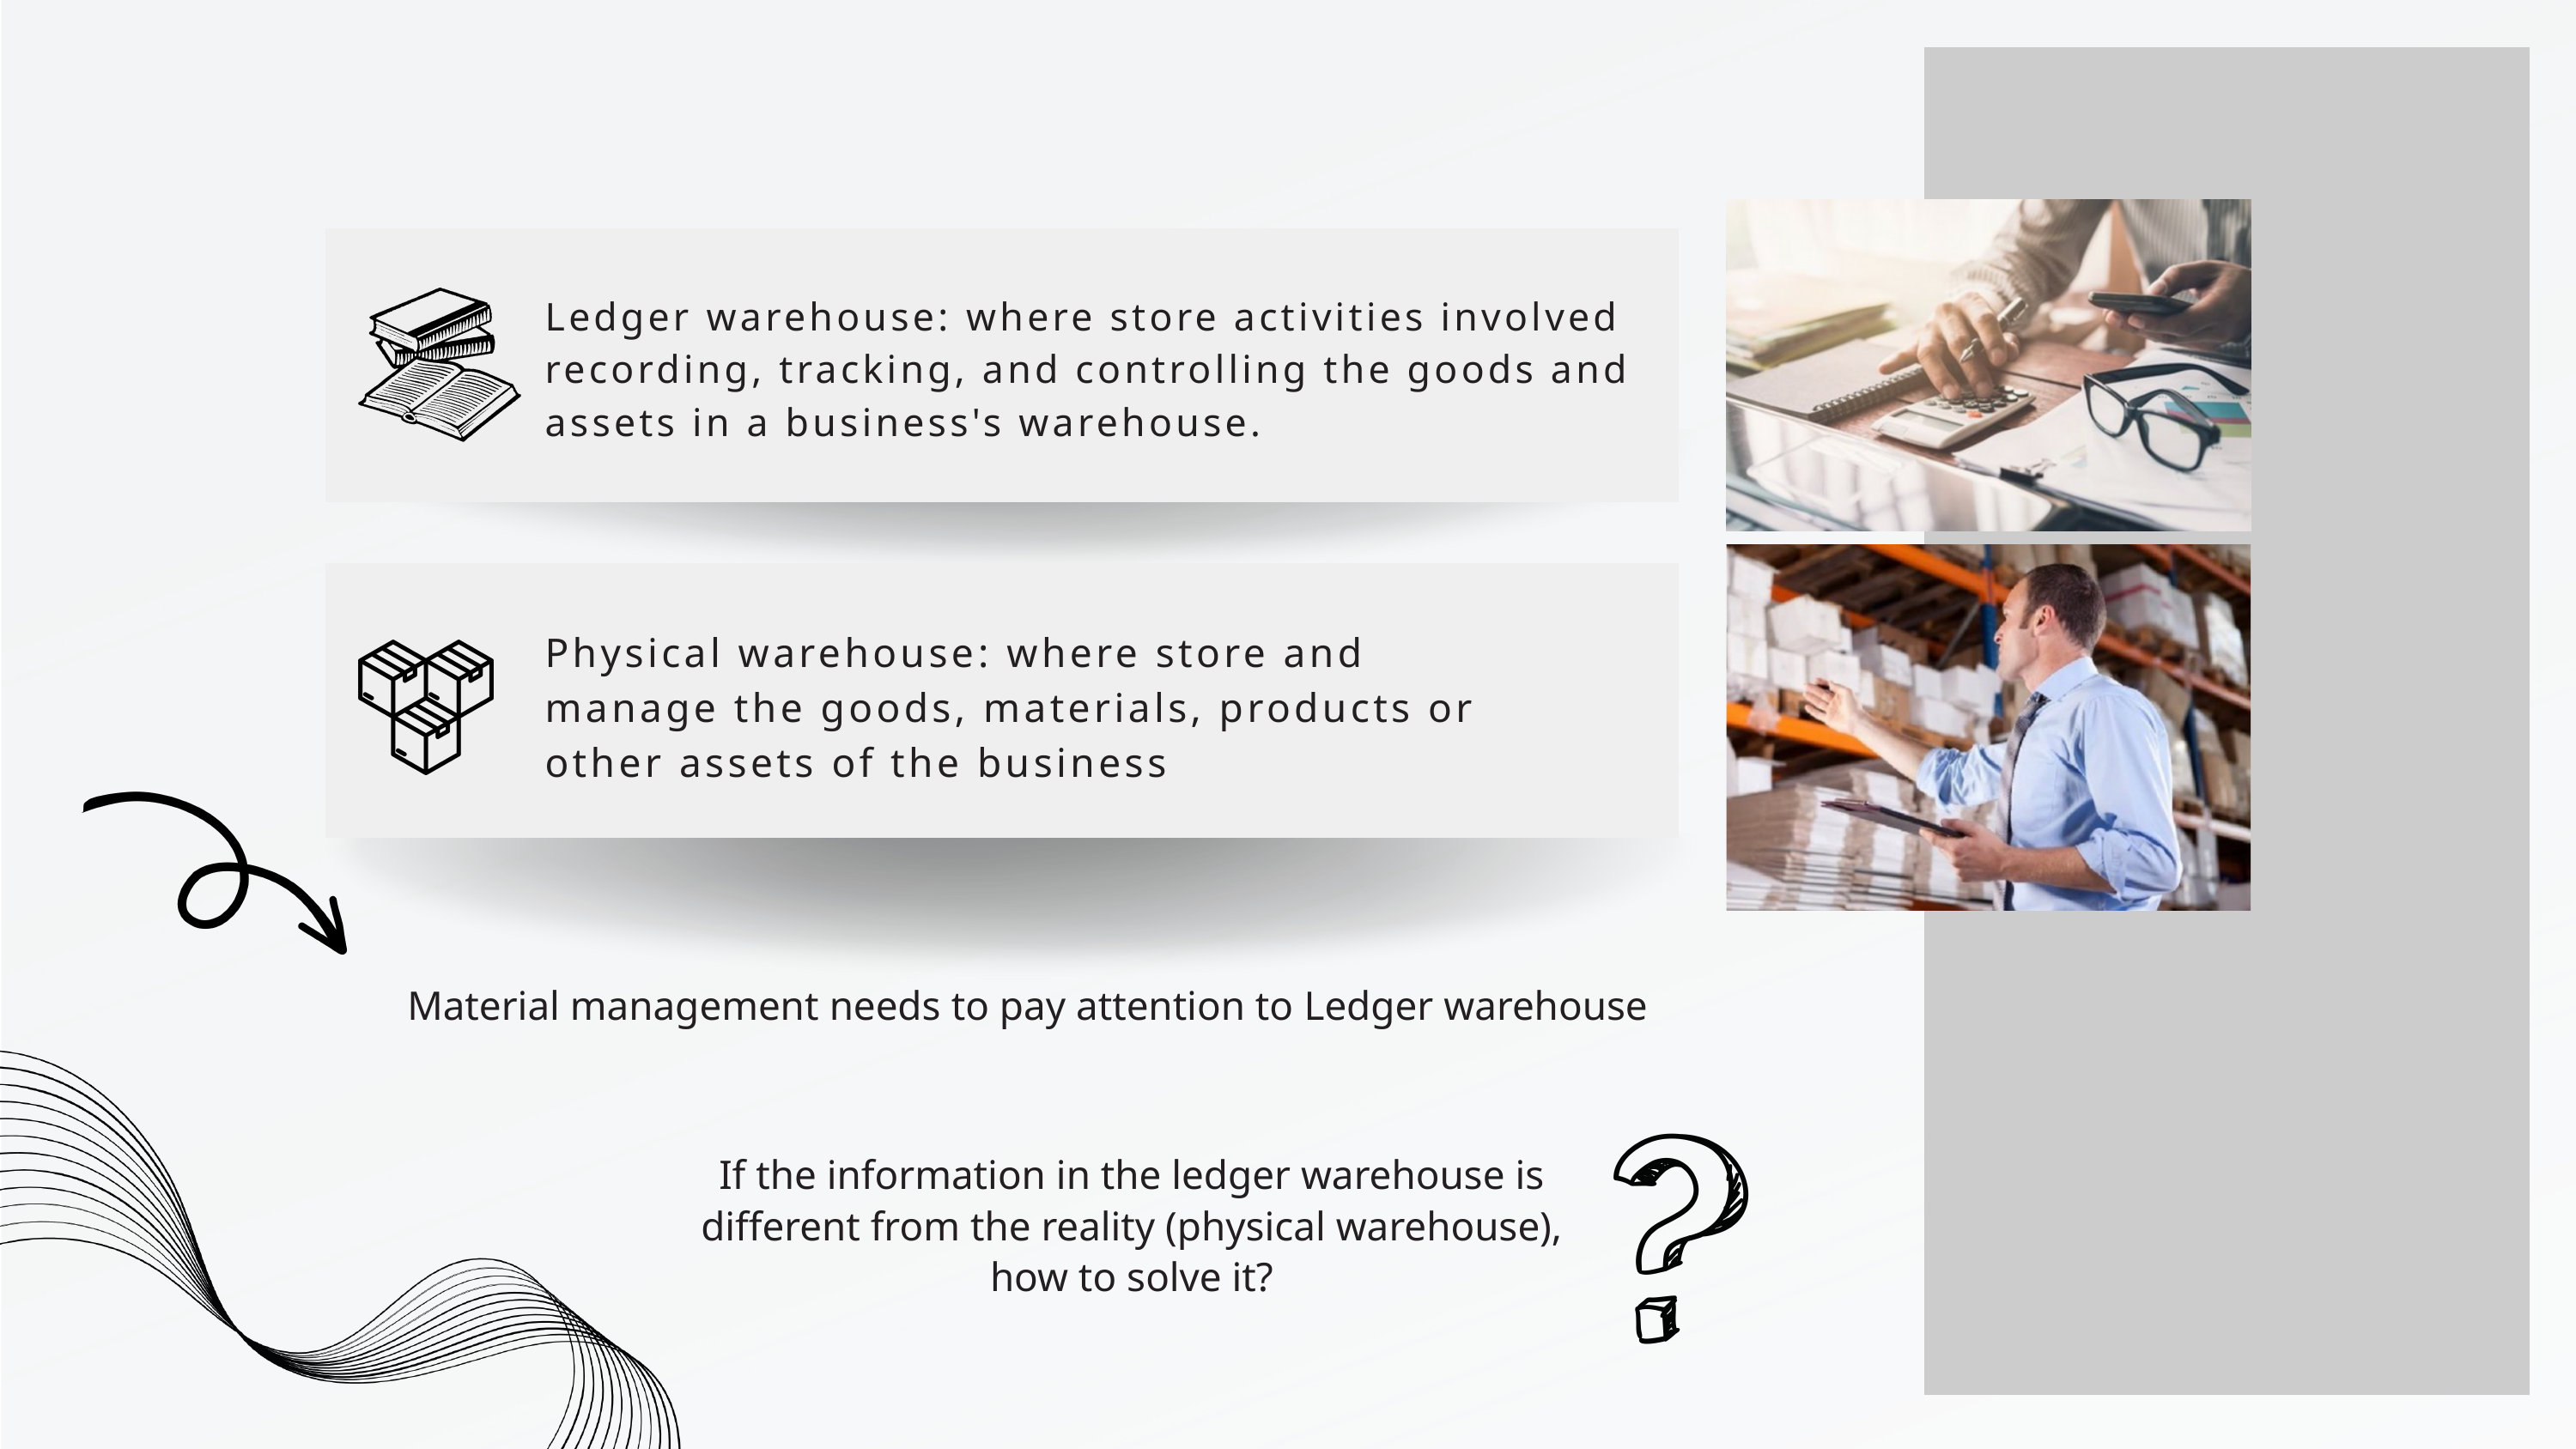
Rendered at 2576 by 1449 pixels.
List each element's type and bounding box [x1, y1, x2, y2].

text_box [325, 227, 1680, 503]
picture [0, 0, 2576, 1449]
text_box [1924, 47, 2530, 1396]
text_box [325, 563, 1680, 839]
